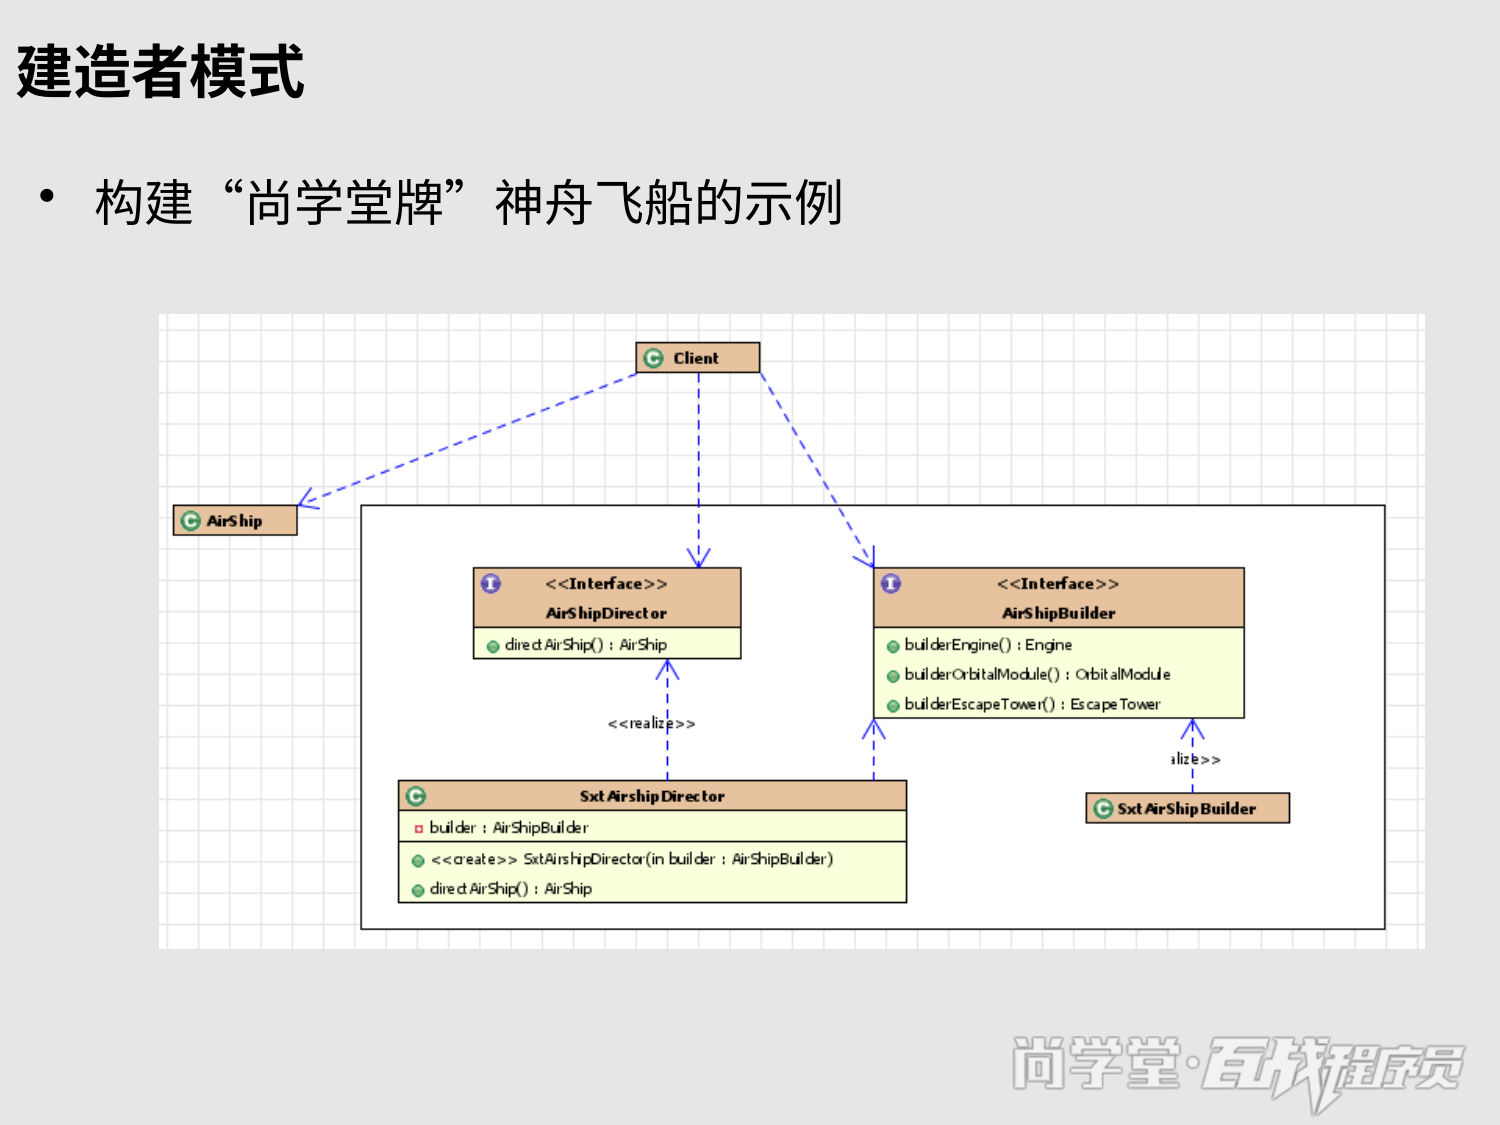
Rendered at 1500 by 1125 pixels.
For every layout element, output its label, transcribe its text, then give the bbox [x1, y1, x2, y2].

list 构建“尚学堂牌”神舟飞船的示例 [23, 164, 1465, 997]
title 建造者模式 [0, 0, 1164, 141]
picture [159, 314, 1426, 949]
picture [1012, 1036, 1467, 1119]
